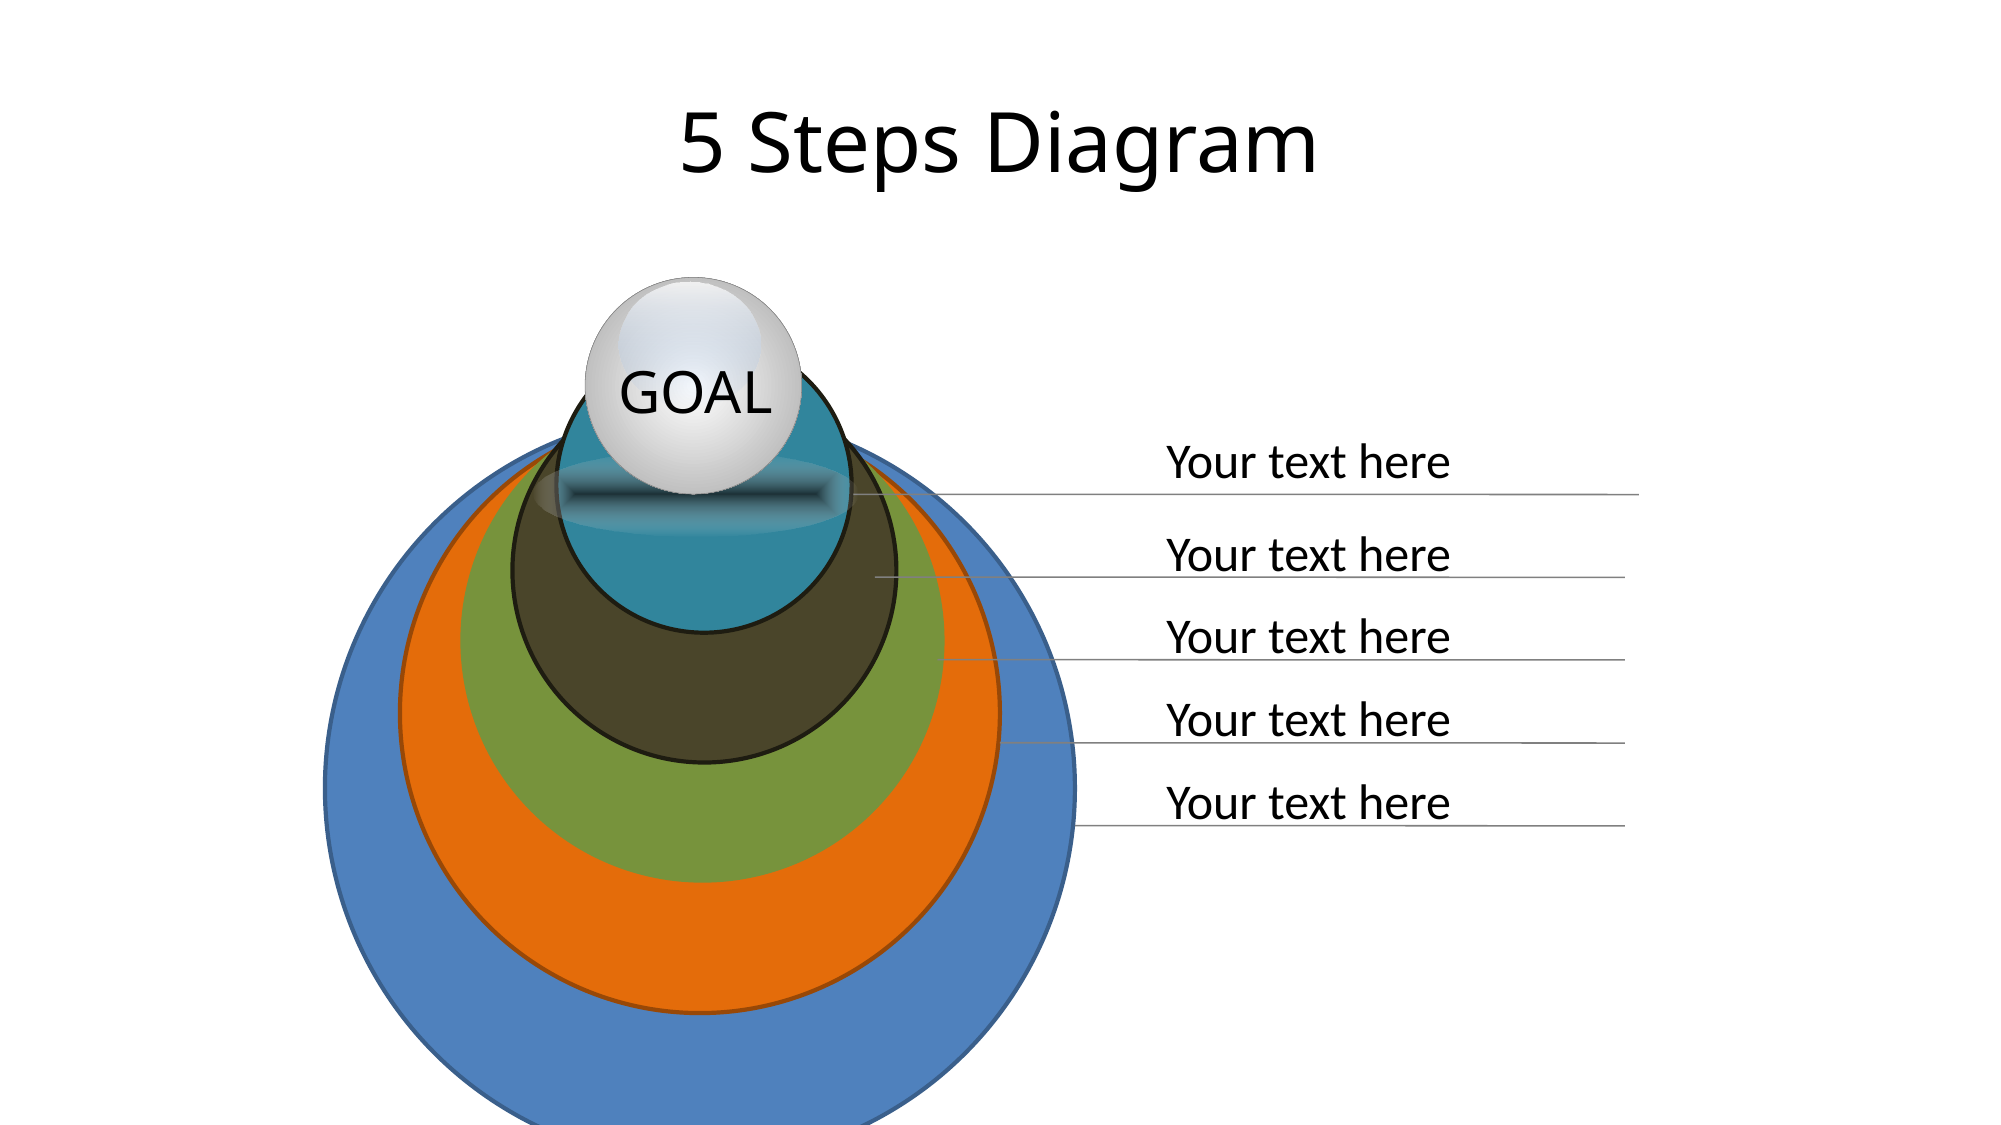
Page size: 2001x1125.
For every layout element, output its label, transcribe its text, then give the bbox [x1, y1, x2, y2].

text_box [999, 680, 1626, 756]
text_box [874, 513, 1626, 590]
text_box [532, 277, 859, 537]
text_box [862, 421, 1639, 498]
title 5 Steps Diagram [99, 45, 1900, 233]
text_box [324, 337, 1076, 1125]
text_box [1074, 763, 1626, 839]
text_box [937, 597, 1626, 673]
